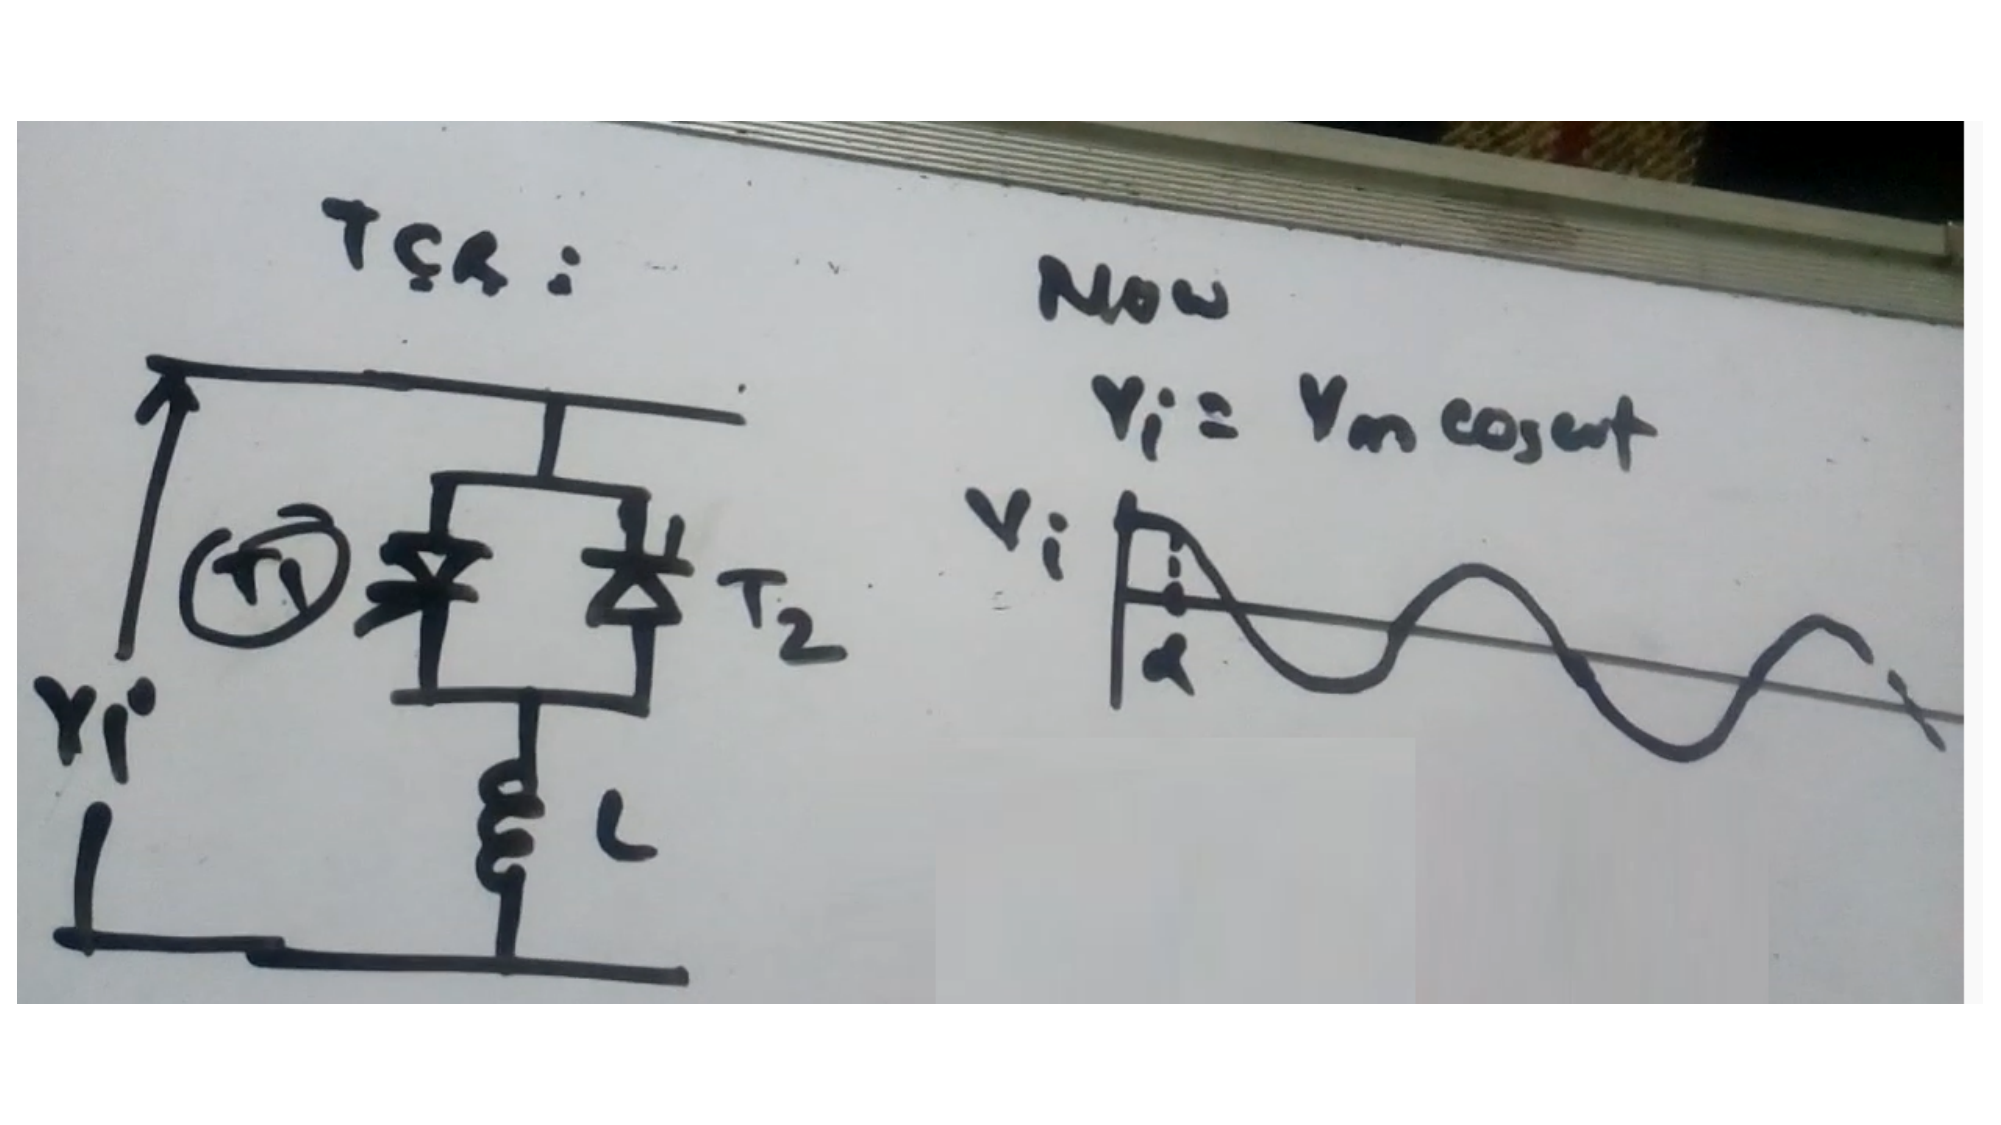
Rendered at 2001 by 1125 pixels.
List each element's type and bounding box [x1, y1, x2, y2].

picture [17, 121, 1983, 1004]
